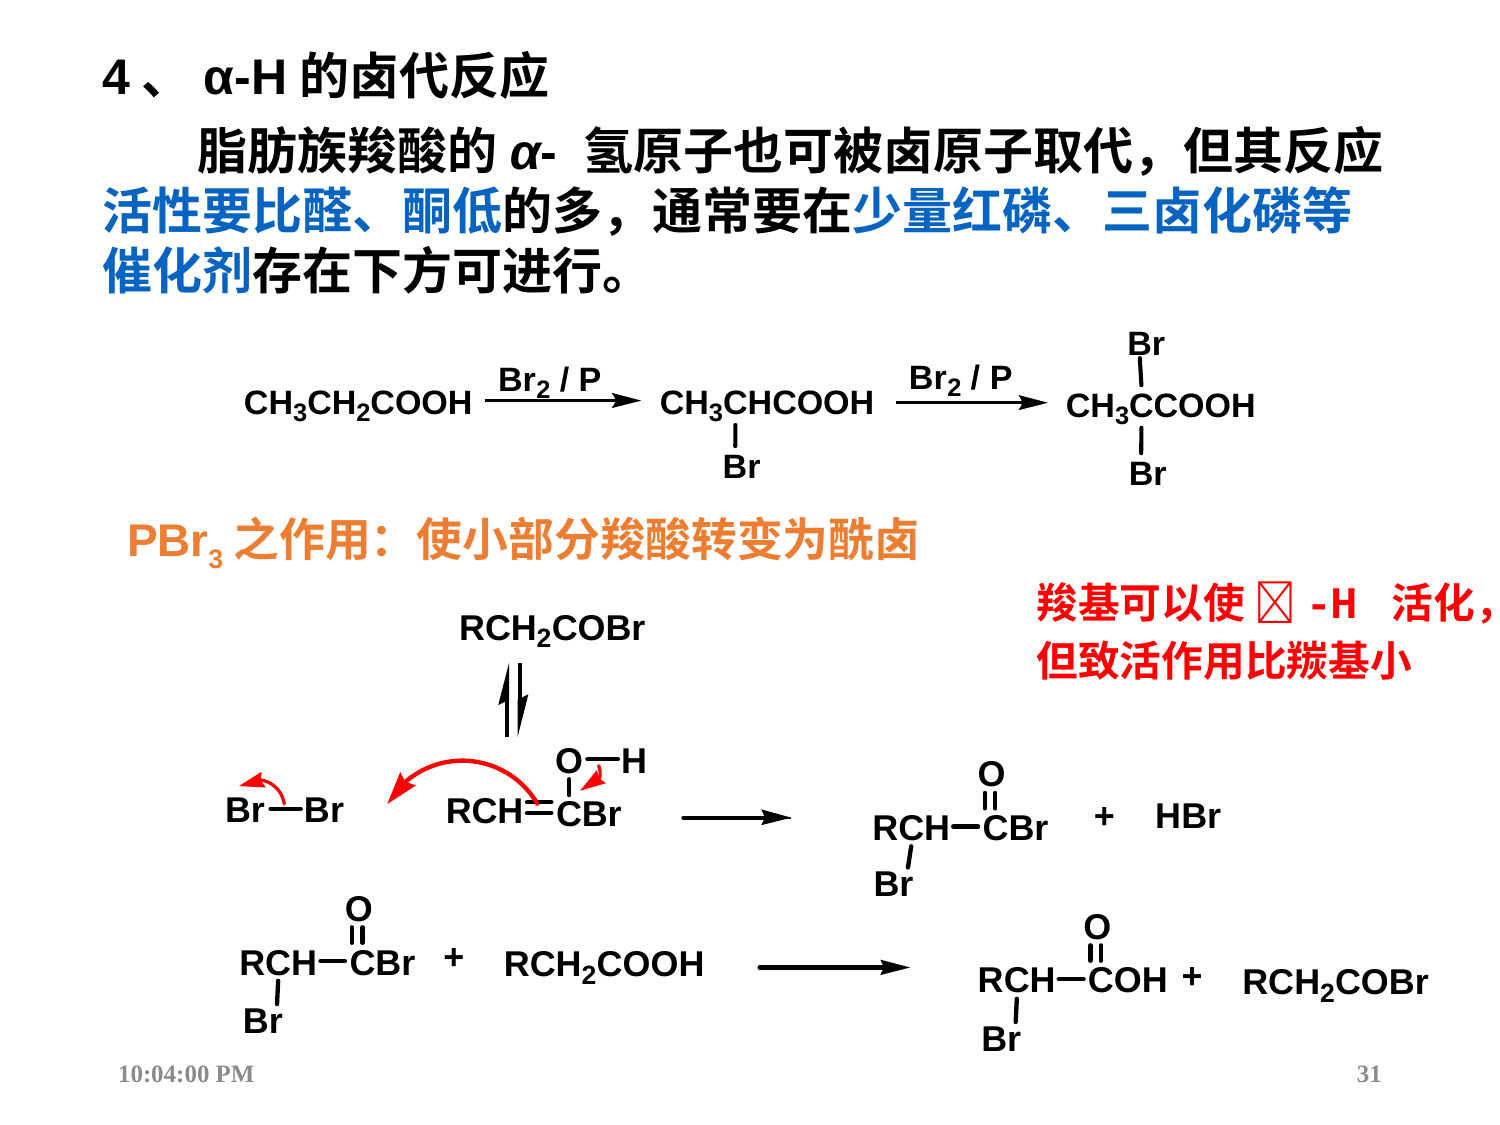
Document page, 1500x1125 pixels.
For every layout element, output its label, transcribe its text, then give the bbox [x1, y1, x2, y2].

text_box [238, 326, 1262, 491]
text_box 4、α-H的卤代反应 [87, 37, 668, 112]
text_box PBr3之作用：使小部分羧酸转变为酰卤 [112, 503, 1069, 581]
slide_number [103, 1042, 441, 1103]
text_box 羧基可以使 -H 活化，但致活作用比羰基小 [1021, 562, 1491, 693]
slide_number 31 [1059, 1058, 1397, 1103]
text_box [218, 605, 1436, 1058]
text_box 脂肪族羧酸的α- 氢原子也可被卤原子取代，但其反应活性要比醛、酮低的多，通常要在少量红磷、三卤化磷等催化剂存在下方可进行。 [87, 112, 1400, 308]
